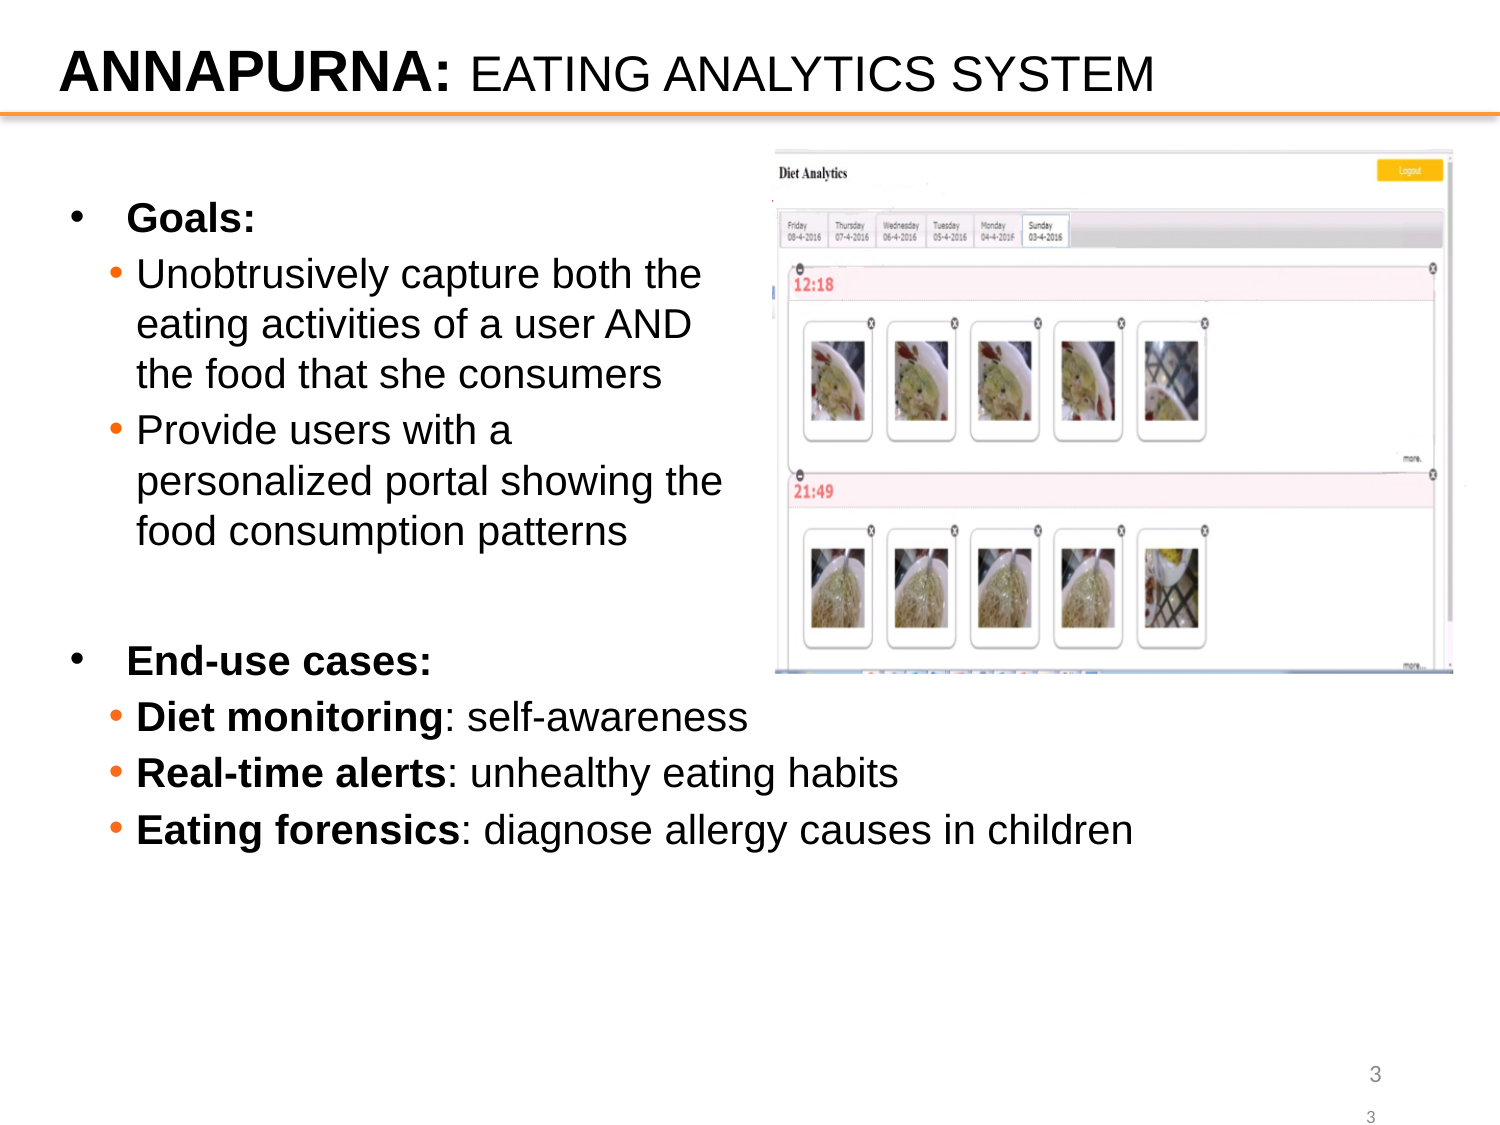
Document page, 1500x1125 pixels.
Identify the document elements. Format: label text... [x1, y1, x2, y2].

picture [772, 149, 1471, 679]
text_box End-use cases: Diet monitoring: self-awareness Real-time alerts: unhealthy eating habits Eating forensics: diagnose allergy causes in children [54, 626, 1438, 935]
text_box Goals: Unobtrusively capture both the eating activities of a user AND the food that she consumers Provide users with a personalized portal showing the food consumption patterns [54, 183, 742, 614]
text_box ANNAPURNA: EATING ANALYTICS SYSTEM [43, 22, 1438, 110]
text_box 3 [1264, 1097, 1477, 1125]
slide_number 3 [1059, 1042, 1397, 1103]
